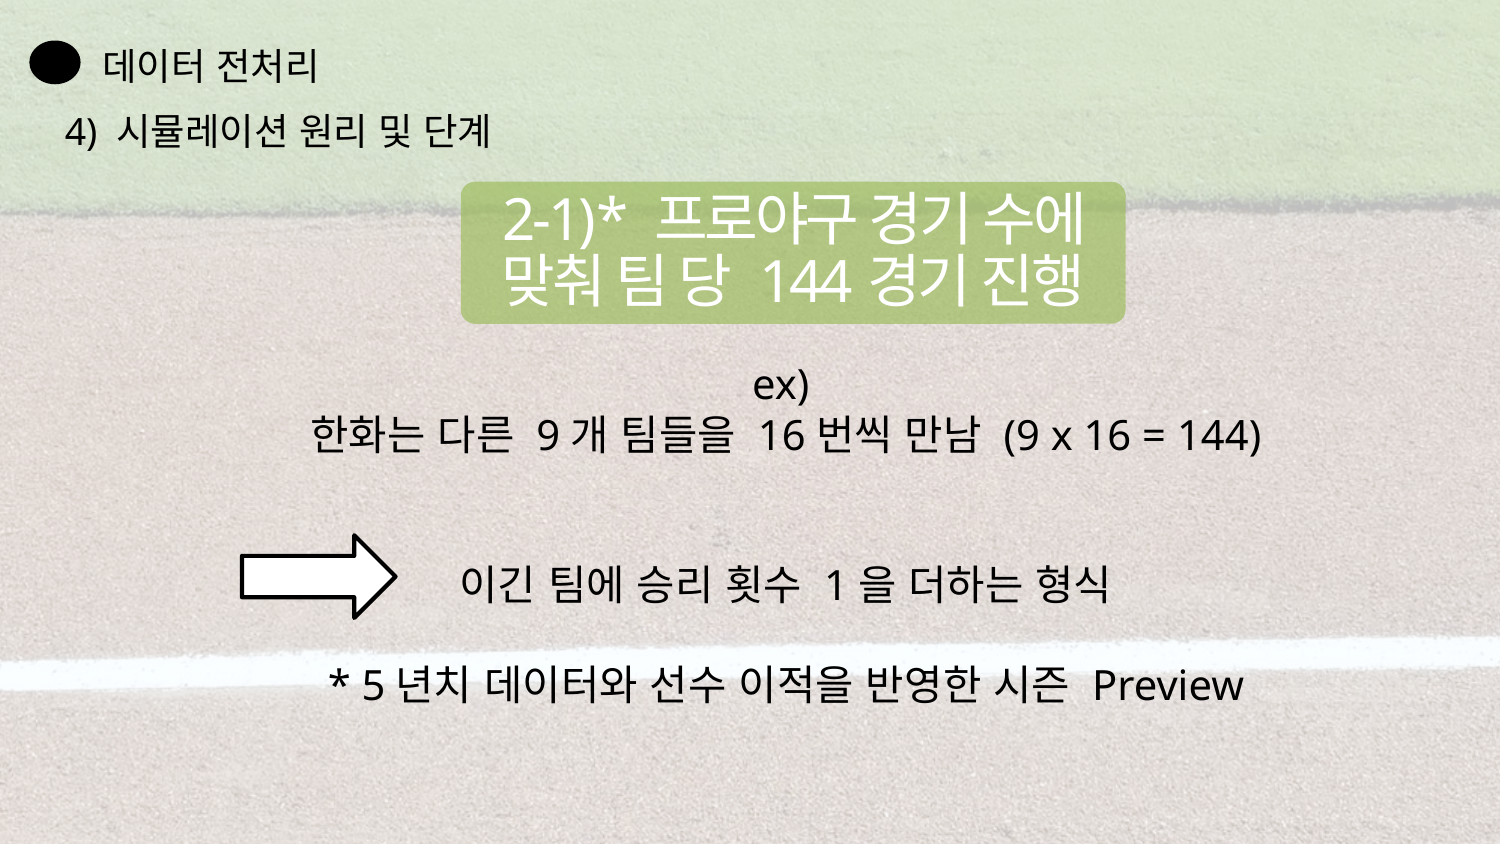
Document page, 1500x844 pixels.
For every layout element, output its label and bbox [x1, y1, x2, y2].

text_box [0, 35, 534, 97]
picture [0, 0, 1500, 844]
text_box [460, 181, 1126, 325]
